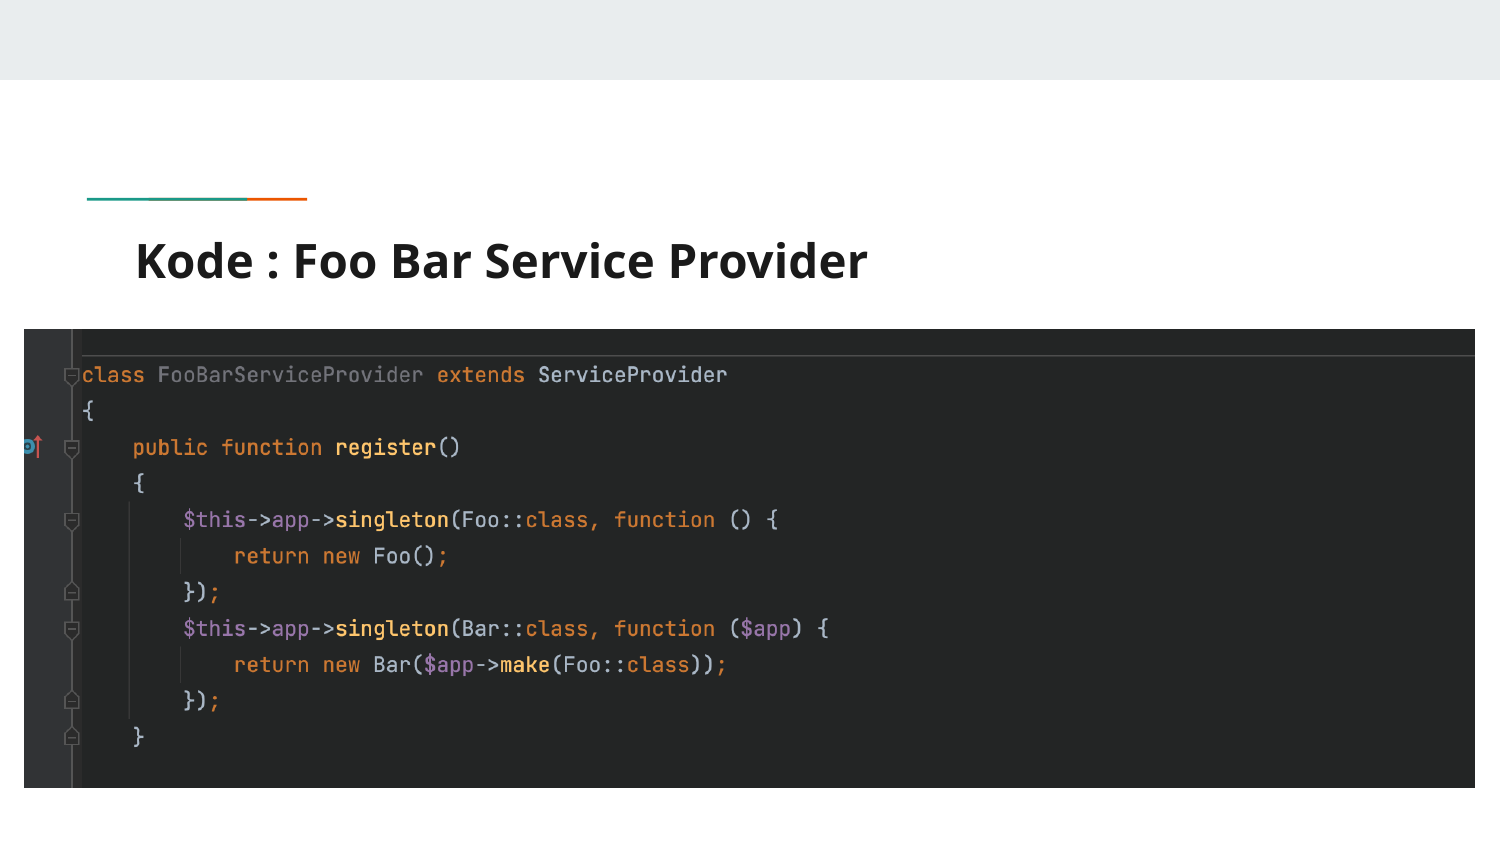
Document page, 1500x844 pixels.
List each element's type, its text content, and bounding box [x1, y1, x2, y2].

title Kode : Foo Bar Service Provider [119, 216, 1381, 305]
picture [24, 328, 1476, 788]
